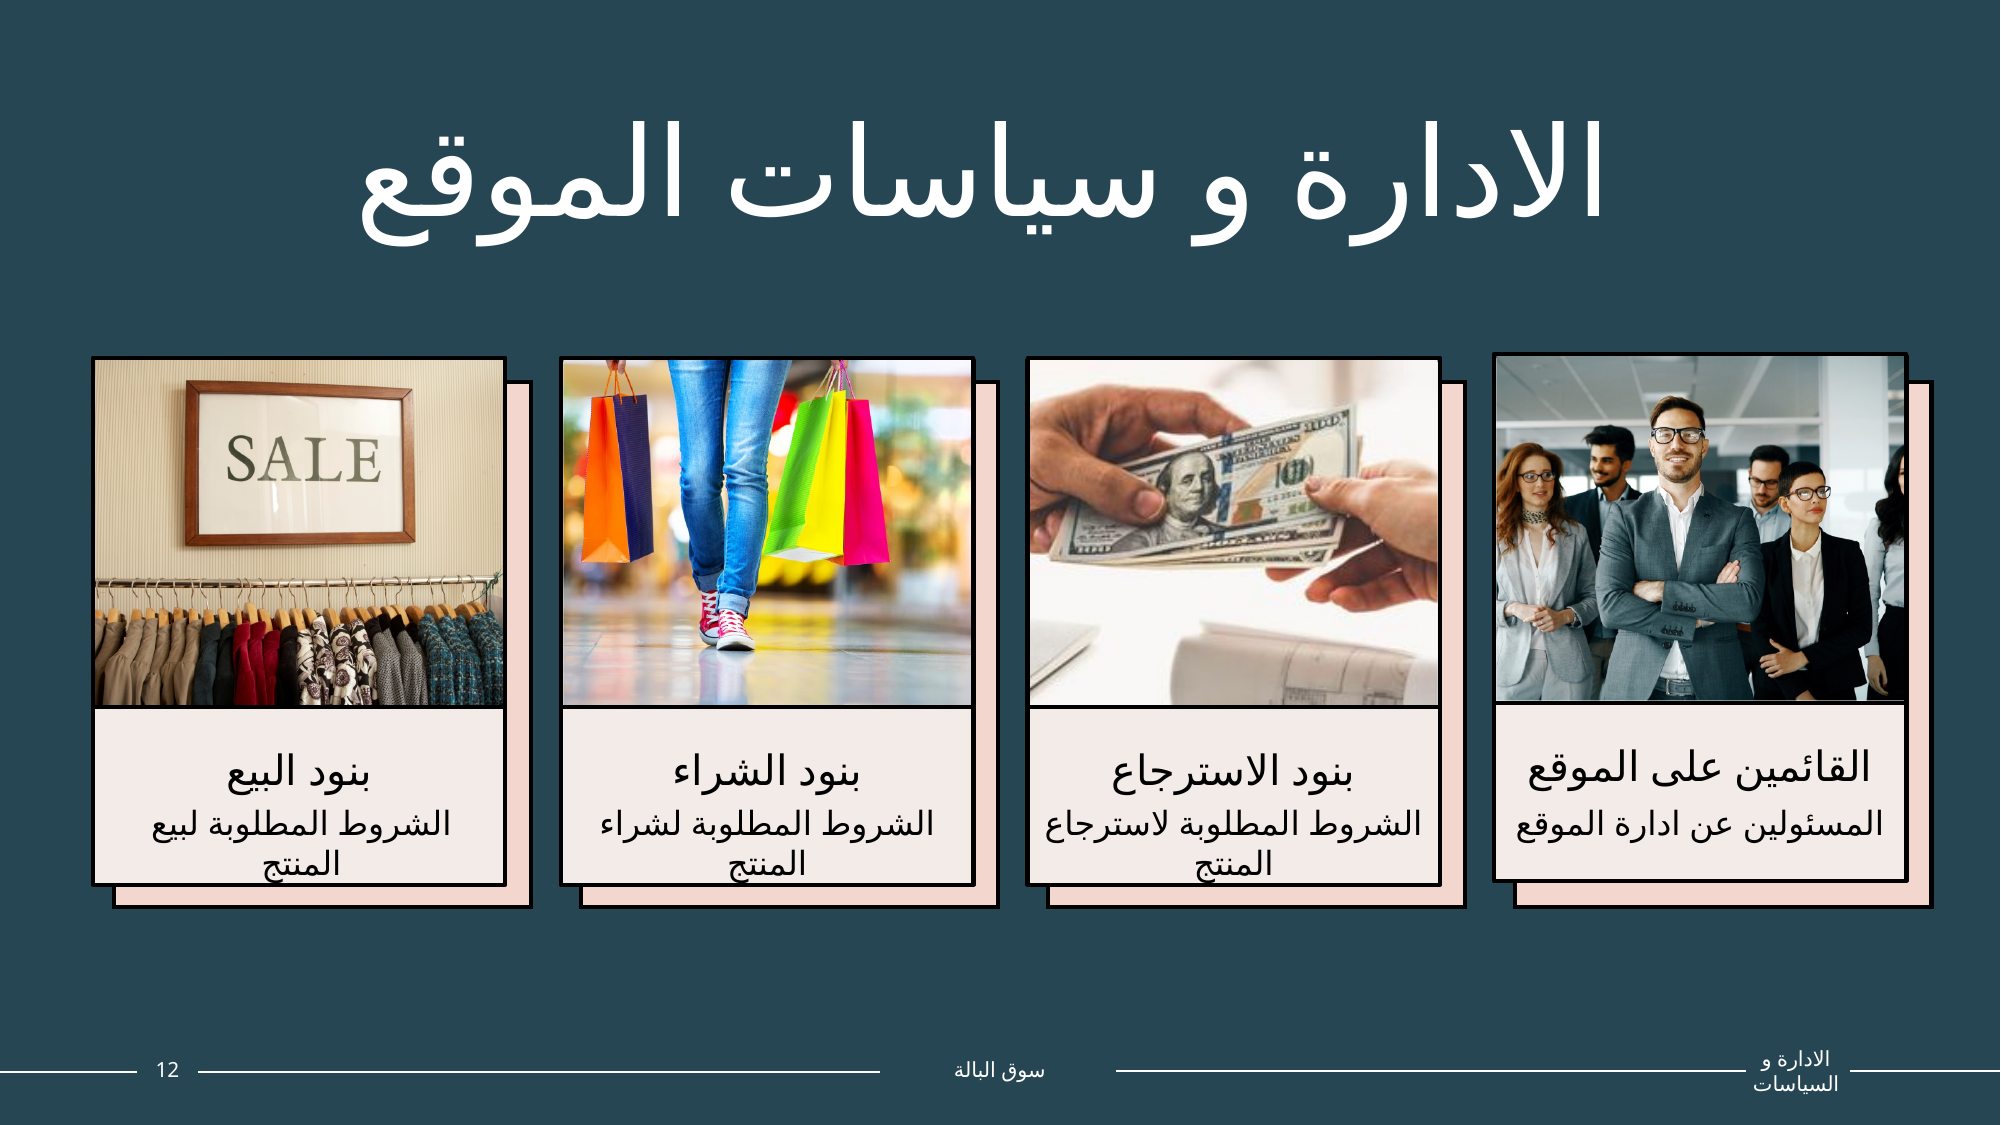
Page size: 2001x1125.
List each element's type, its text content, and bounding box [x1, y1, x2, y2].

list المسئولين عن ادارة الموقع [1493, 795, 1907, 851]
picture [1496, 355, 1905, 701]
list بنود الاسترجاع [1025, 358, 1442, 887]
list الشروط المطلوبة لشراء المنتج [561, 795, 974, 851]
list الشروط المطلوبة لاسترجاع المنتج [1027, 795, 1440, 851]
picture [95, 359, 504, 705]
picture [563, 359, 972, 705]
slide_number الادارة و السياسات [1743, 1050, 1849, 1091]
title الادارة و سياسات الموقع [187, 83, 1813, 251]
list الشروط المطلوبة لبيع المنتج [95, 795, 508, 851]
list بنود الشراء [559, 358, 976, 887]
picture [1029, 359, 1438, 705]
slide_number 12 [137, 1050, 198, 1091]
list القائمين على الموقع [1492, 354, 1909, 883]
list بنود البيع [91, 709, 507, 887]
footer سوق البالة [879, 1050, 1120, 1091]
